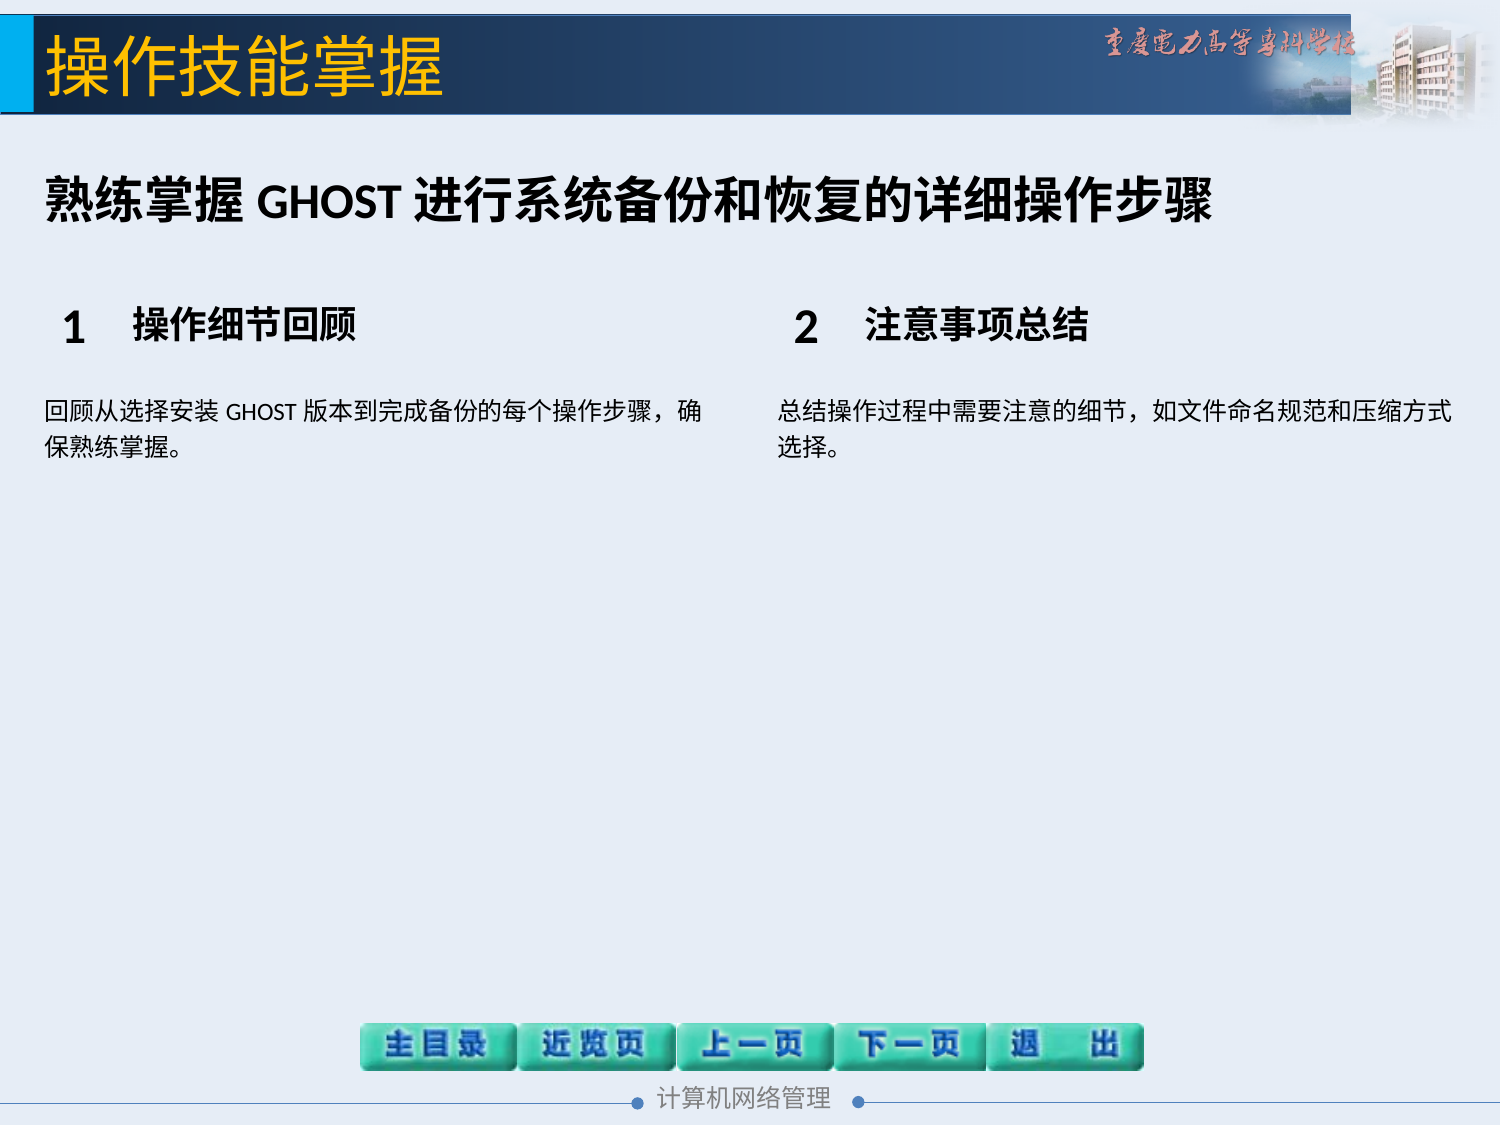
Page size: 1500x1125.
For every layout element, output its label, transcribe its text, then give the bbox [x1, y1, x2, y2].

picture [677, 1023, 1144, 1071]
picture [360, 1023, 676, 1071]
picture [1084, 15, 1374, 26]
text_box 操作技能掌握 [29, 26, 1500, 174]
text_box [29, 152, 1473, 999]
